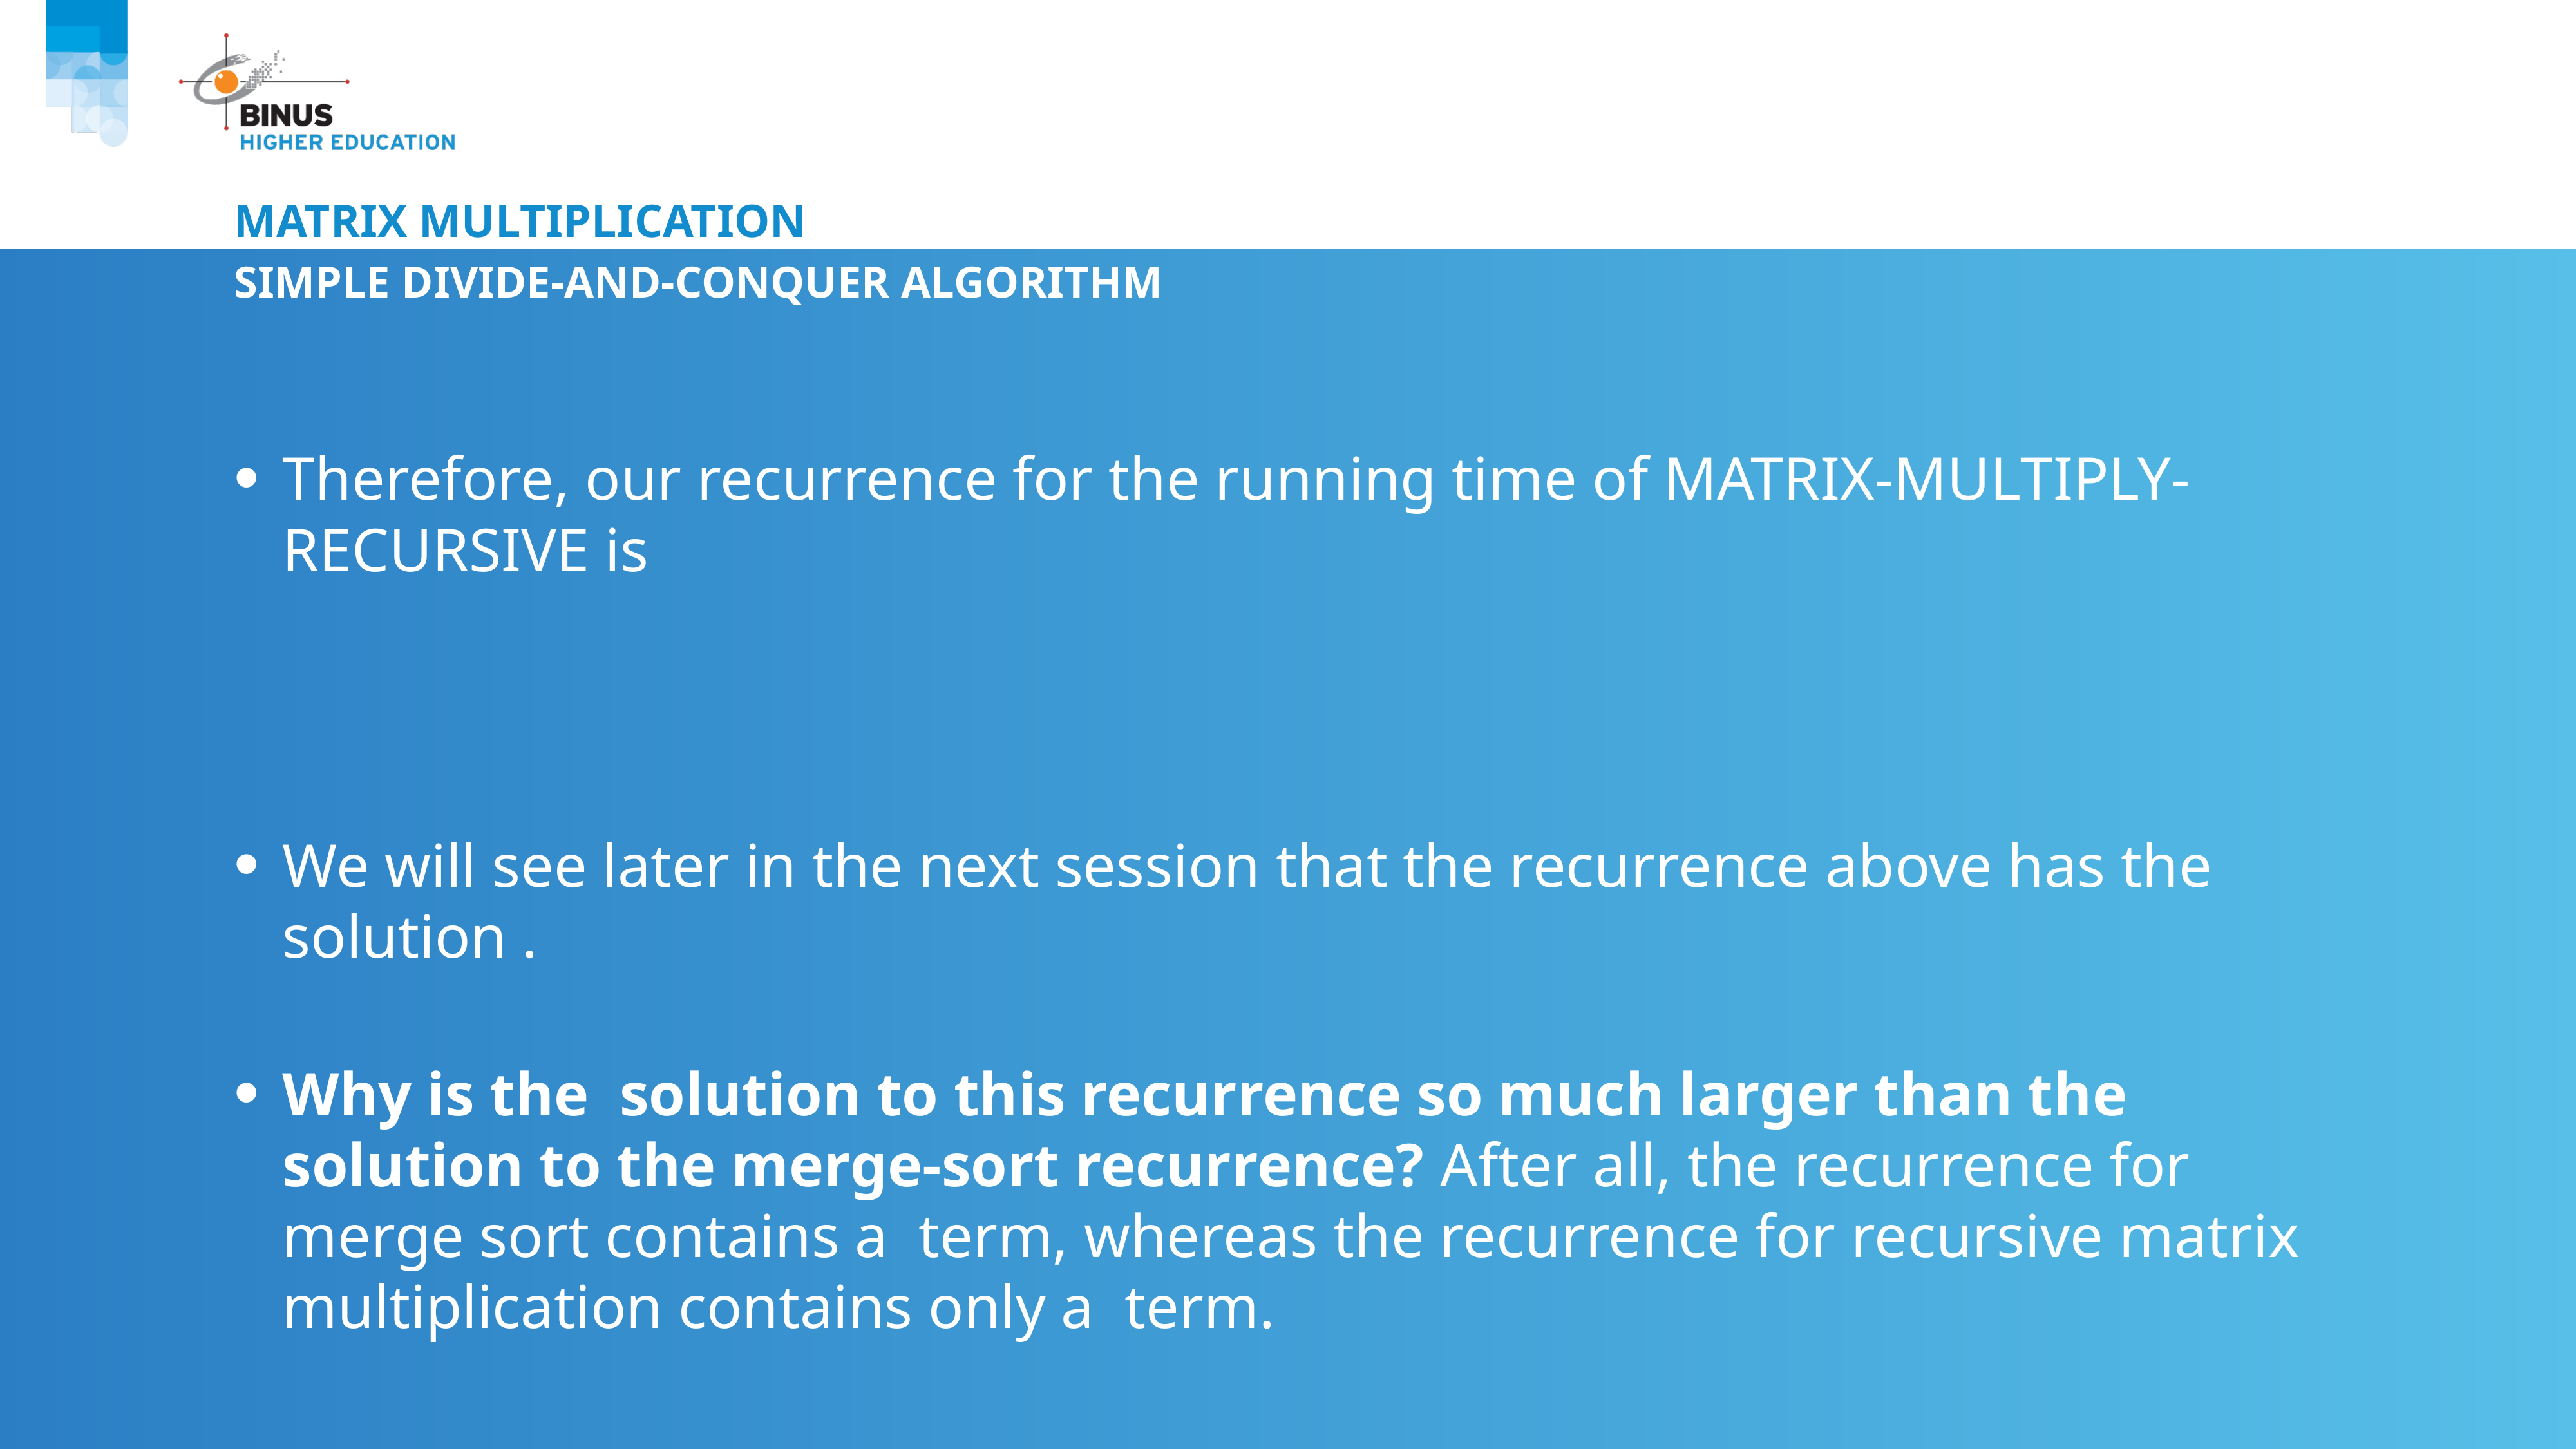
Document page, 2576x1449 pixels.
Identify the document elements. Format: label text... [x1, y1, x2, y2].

title Matrix multiplication [228, 197, 1784, 252]
picture [46, 0, 455, 154]
list Simple divide-and-conquer algorithm [228, 255, 1262, 341]
